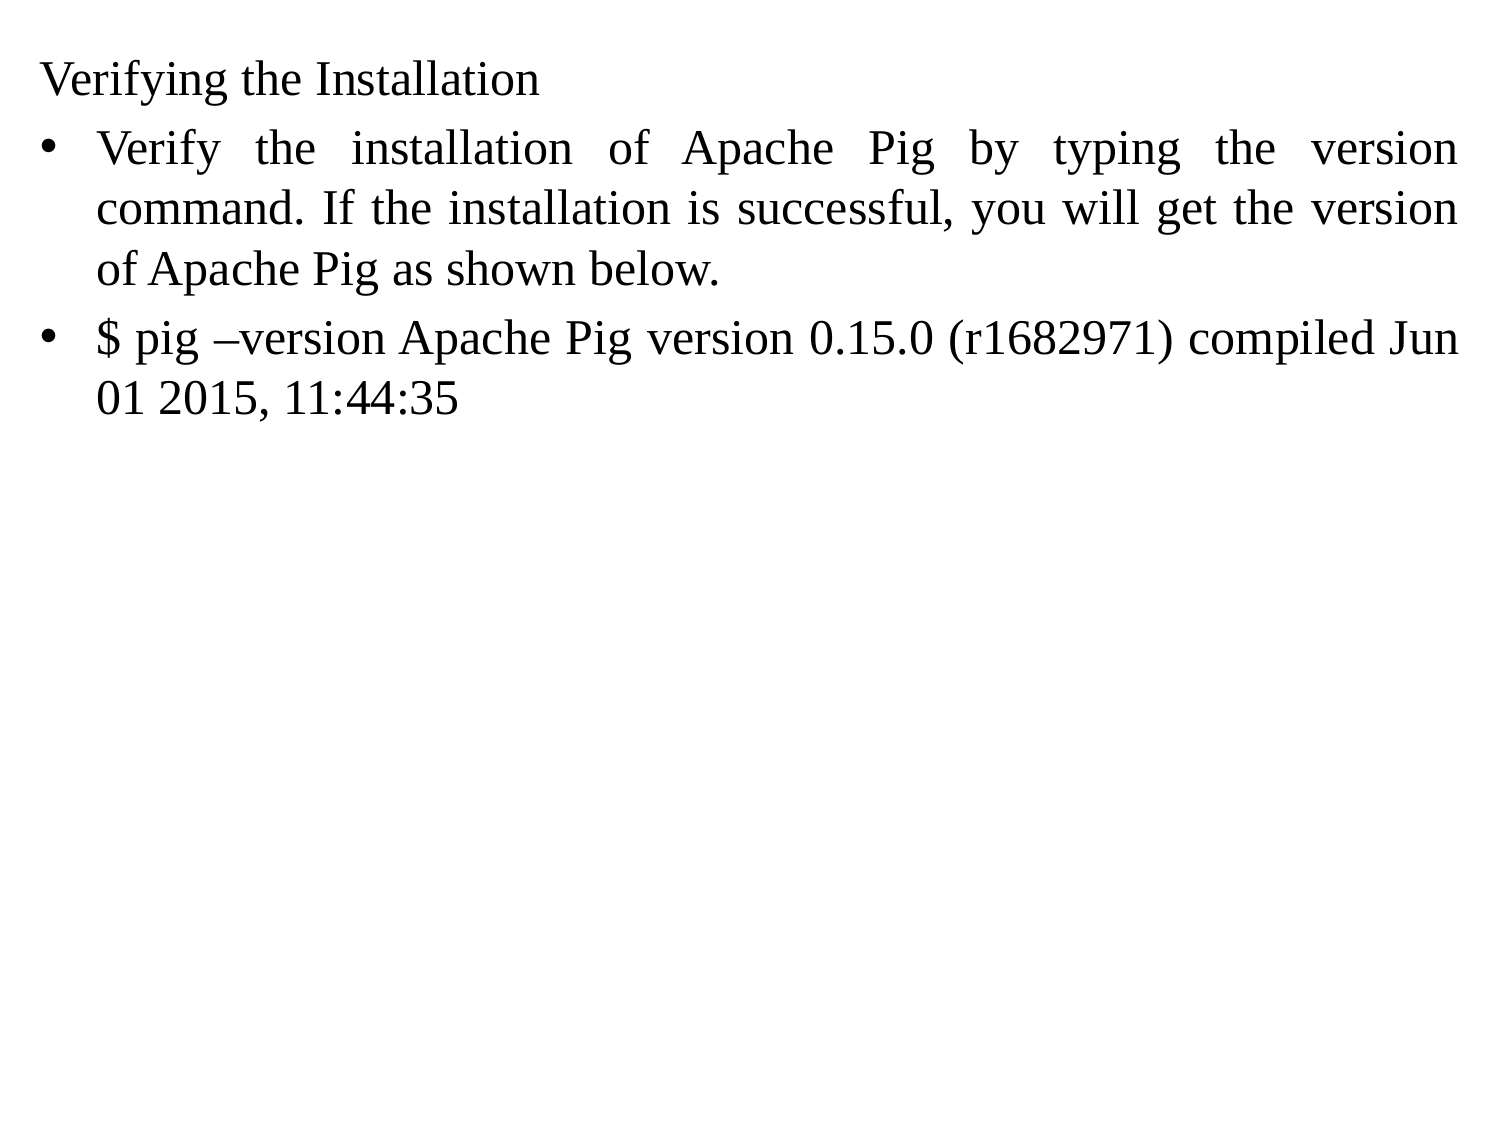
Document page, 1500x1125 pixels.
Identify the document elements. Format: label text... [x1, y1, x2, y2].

list Verifying the Installation Verify the installation of Apache Pig by typing the version command. If the installation is successful, you will get the version of Apache Pig as shown below. $ pig –version Apache Pig version 0.15.0 (r1682971) compiled Jun 01 2015, 11:44:35 [24, 37, 1475, 1075]
